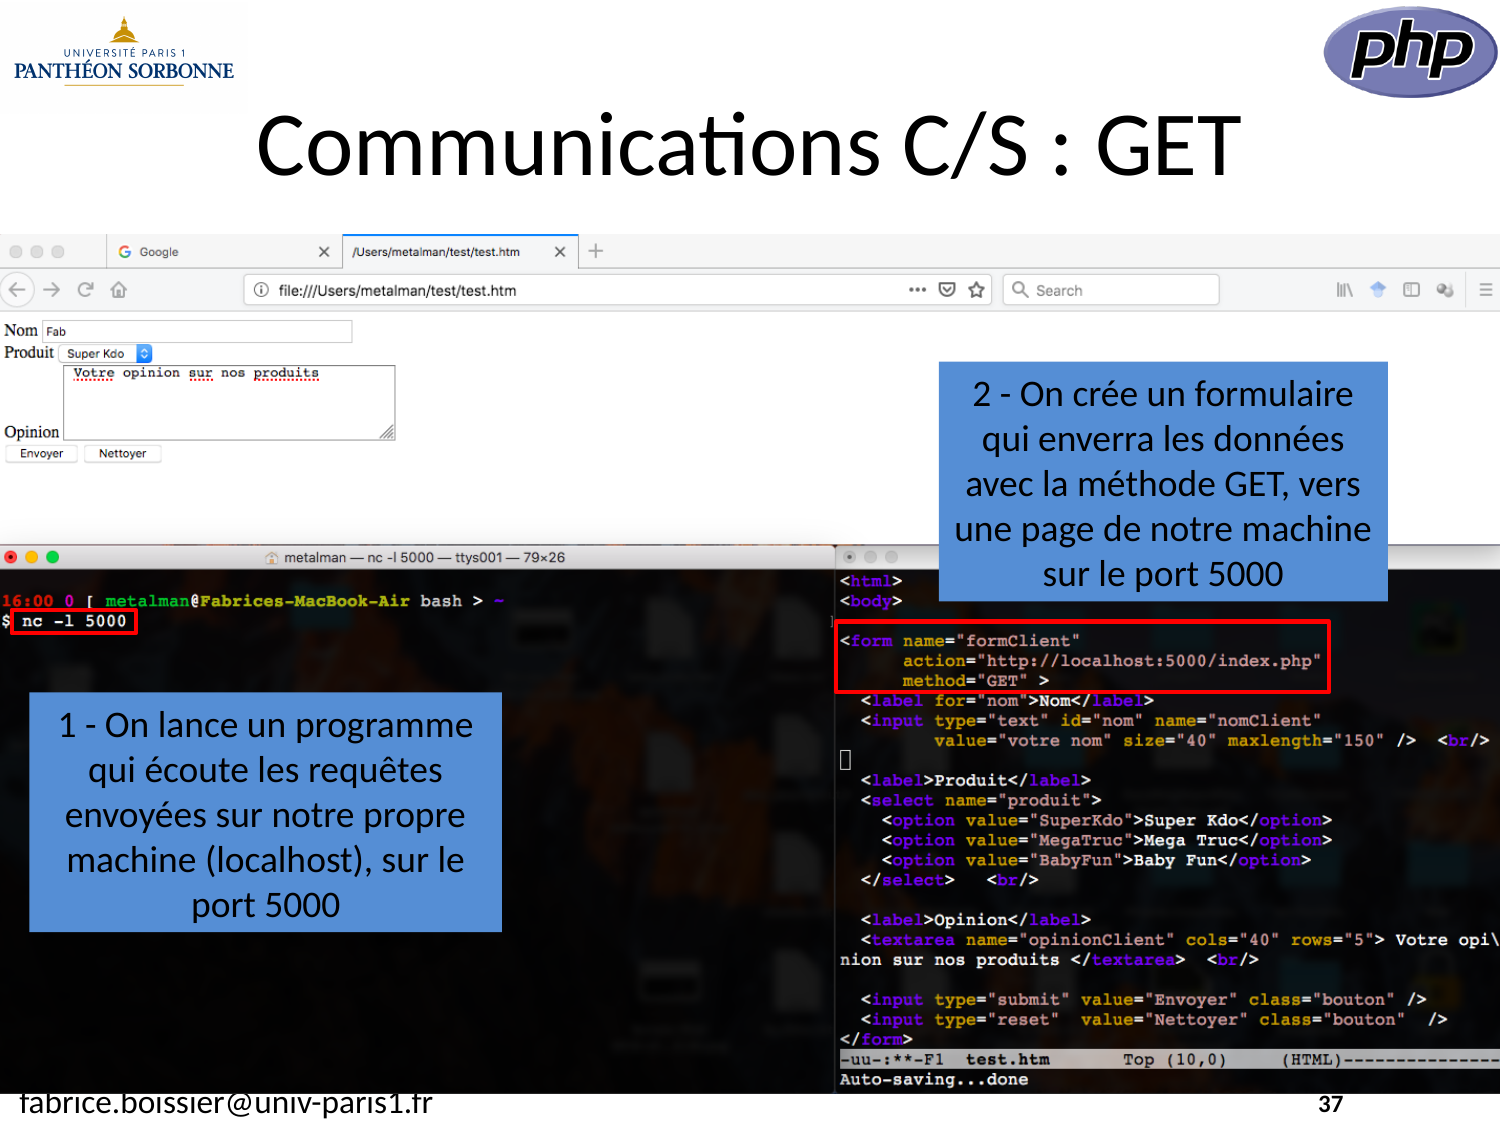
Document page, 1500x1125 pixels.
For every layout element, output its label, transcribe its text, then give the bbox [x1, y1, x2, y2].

picture [1321, 0, 1500, 119]
slide_number 37 [1156, 1104, 1500, 1125]
picture [0, 2, 248, 114]
title Communications C/S : GET [75, 45, 1425, 232]
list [0, 234, 1500, 1095]
